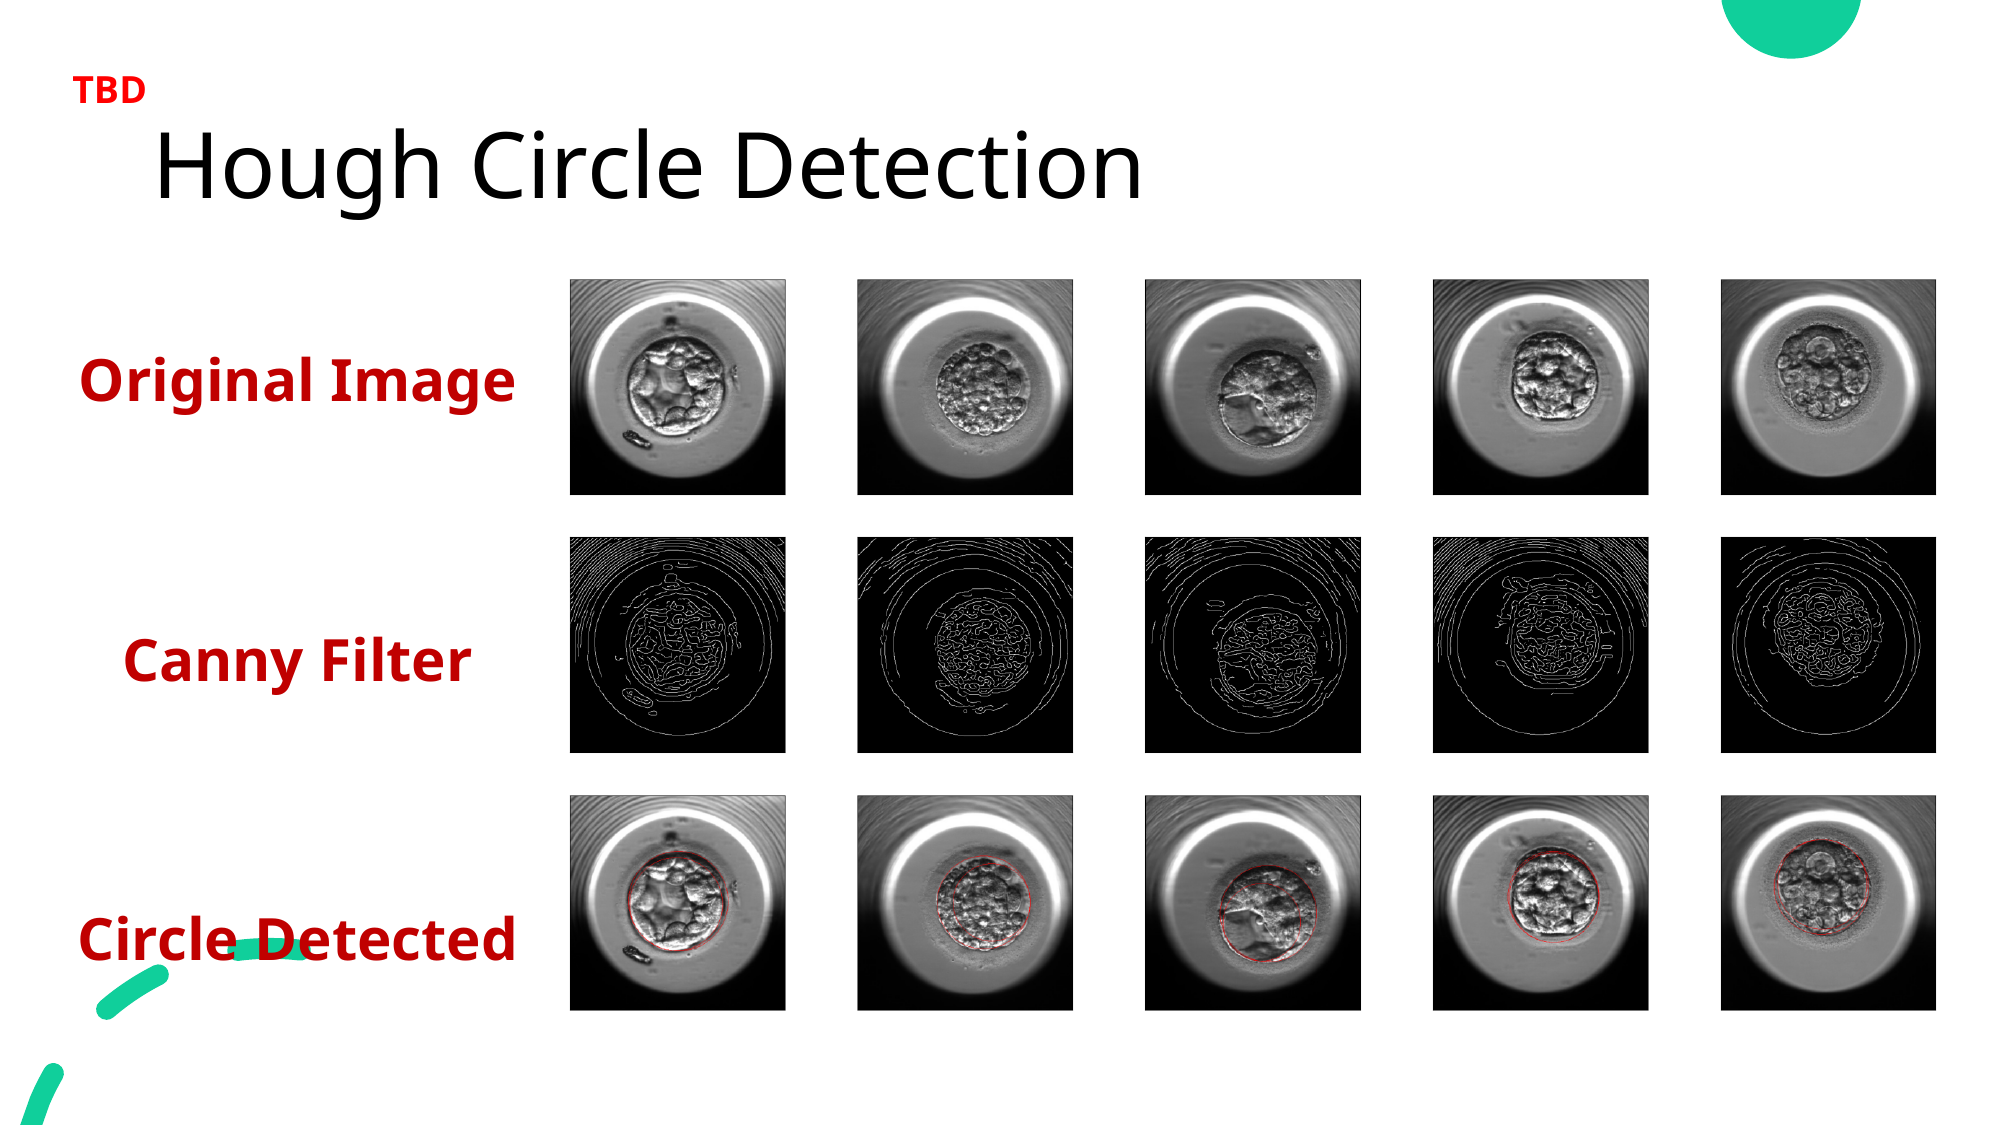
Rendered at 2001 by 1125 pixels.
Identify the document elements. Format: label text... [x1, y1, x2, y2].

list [568, 277, 1940, 1014]
title Hough Circle Detection [137, 59, 1863, 278]
text_box Original Image Canny Filter Circle Detected [0, 335, 568, 980]
text_box TBD [57, 58, 163, 118]
